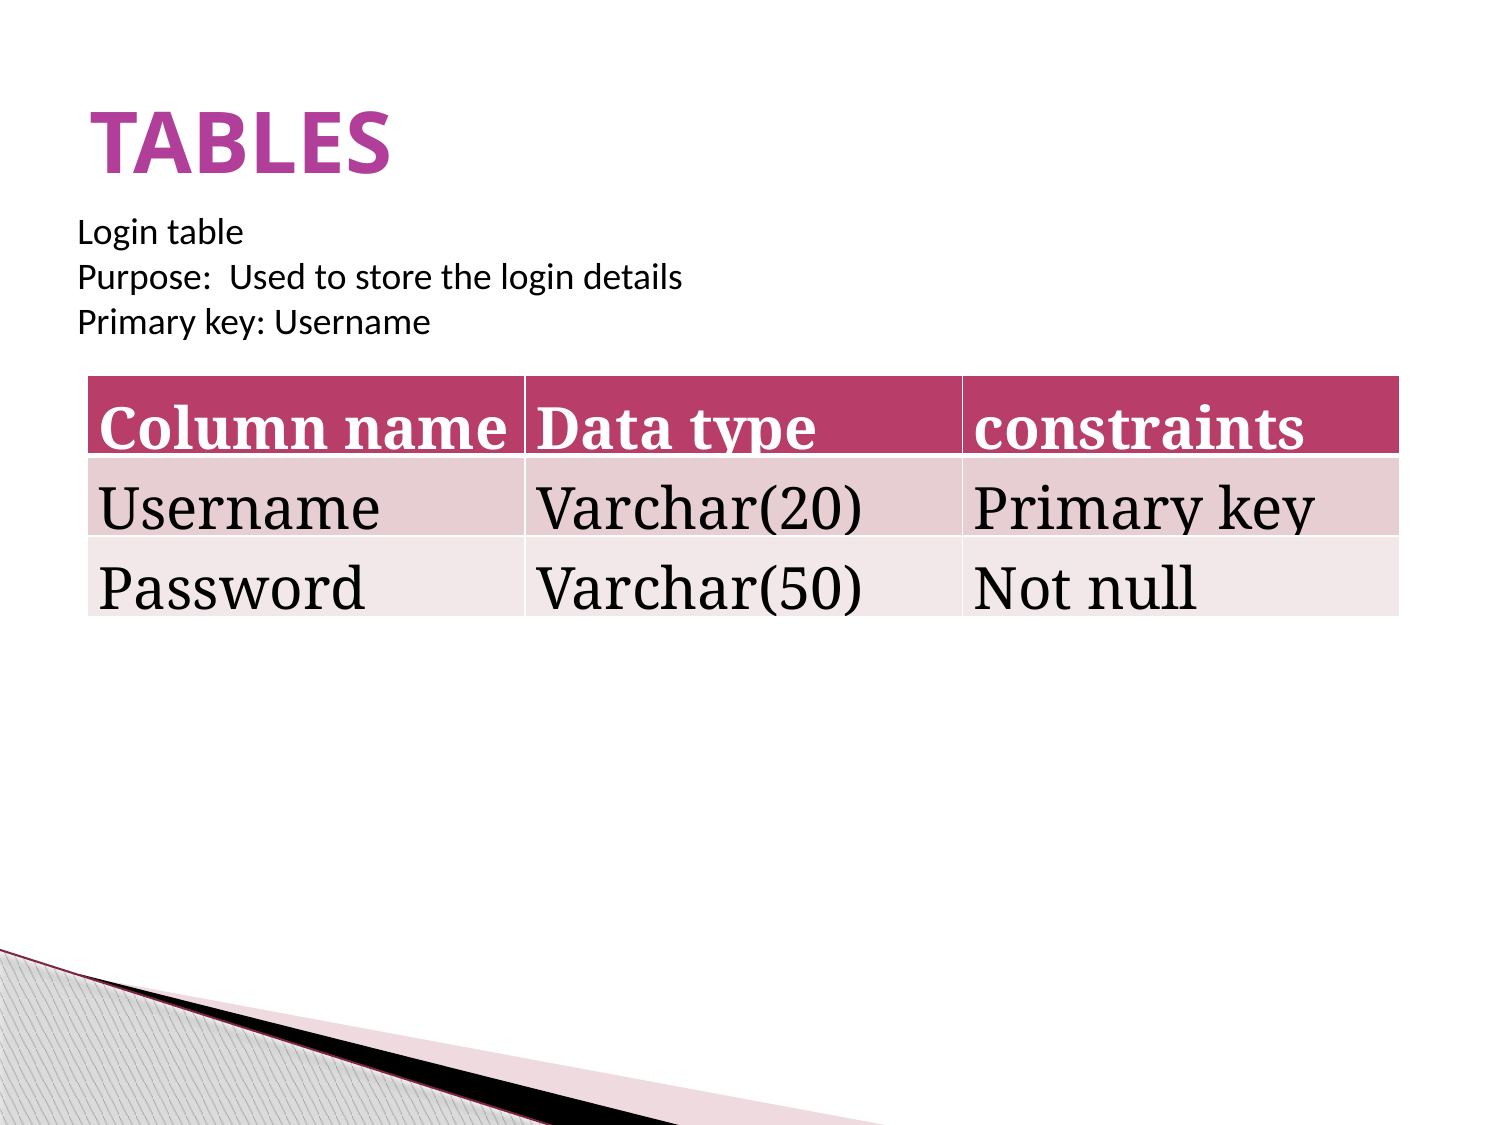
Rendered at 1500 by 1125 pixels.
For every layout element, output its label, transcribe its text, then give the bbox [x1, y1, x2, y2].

table_header constraints [963, 376, 1399, 453]
text_box Login table Purpose: Used to store the login details Primary key: Username [62, 199, 763, 395]
table_cell Varchar(20) [526, 458, 962, 535]
table_cell Username [88, 458, 524, 535]
title TABLES [75, 45, 1425, 233]
table_cell Primary key [963, 458, 1399, 535]
table_cell Not null [963, 537, 1399, 616]
table_cell Varchar(50) [526, 537, 962, 616]
table_header Column name [88, 376, 524, 453]
table_cell Password [88, 537, 524, 616]
table_header Data type [526, 376, 962, 453]
